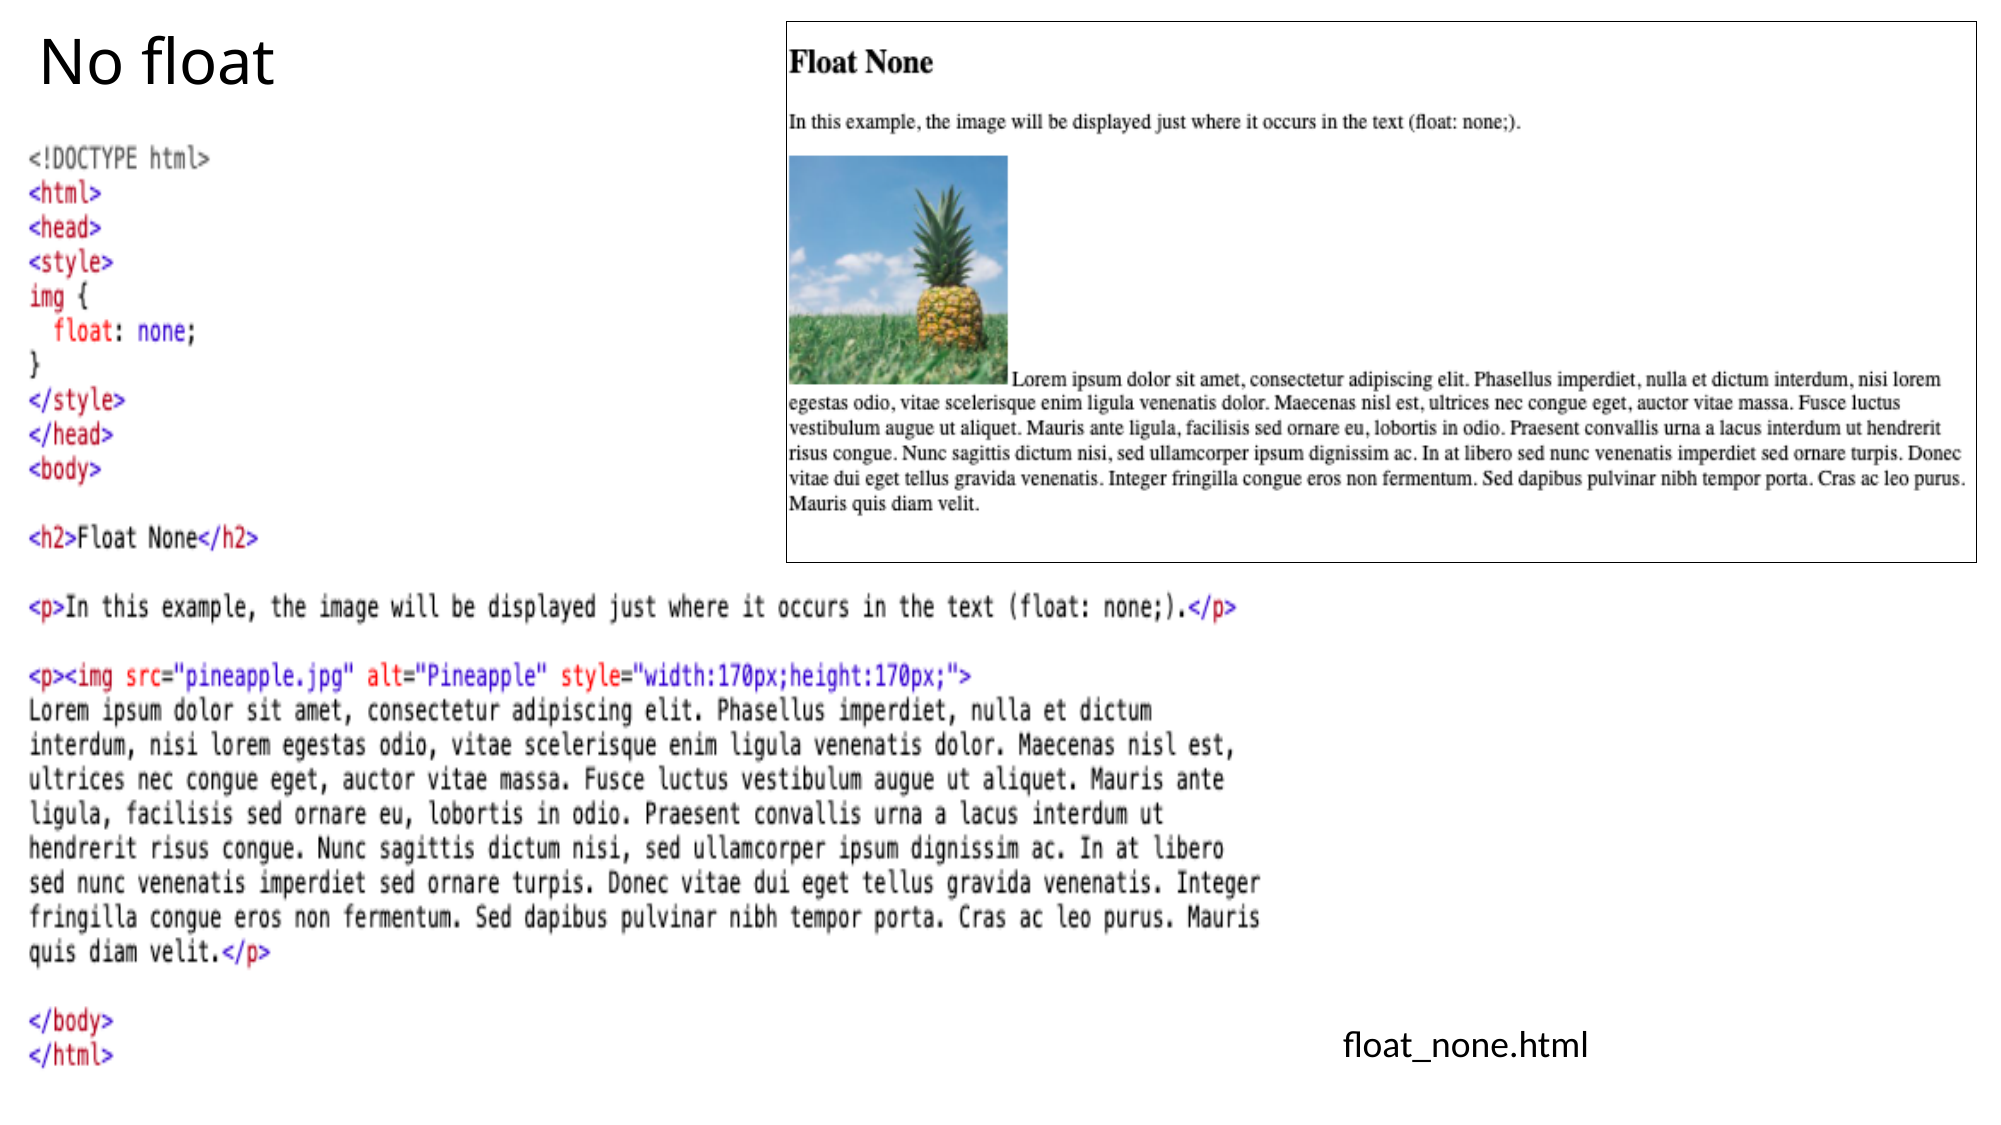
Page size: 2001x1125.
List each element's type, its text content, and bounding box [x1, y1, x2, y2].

text_box float_none.html [1328, 1012, 1620, 1073]
title No float [23, 21, 374, 106]
picture [23, 21, 1977, 1074]
